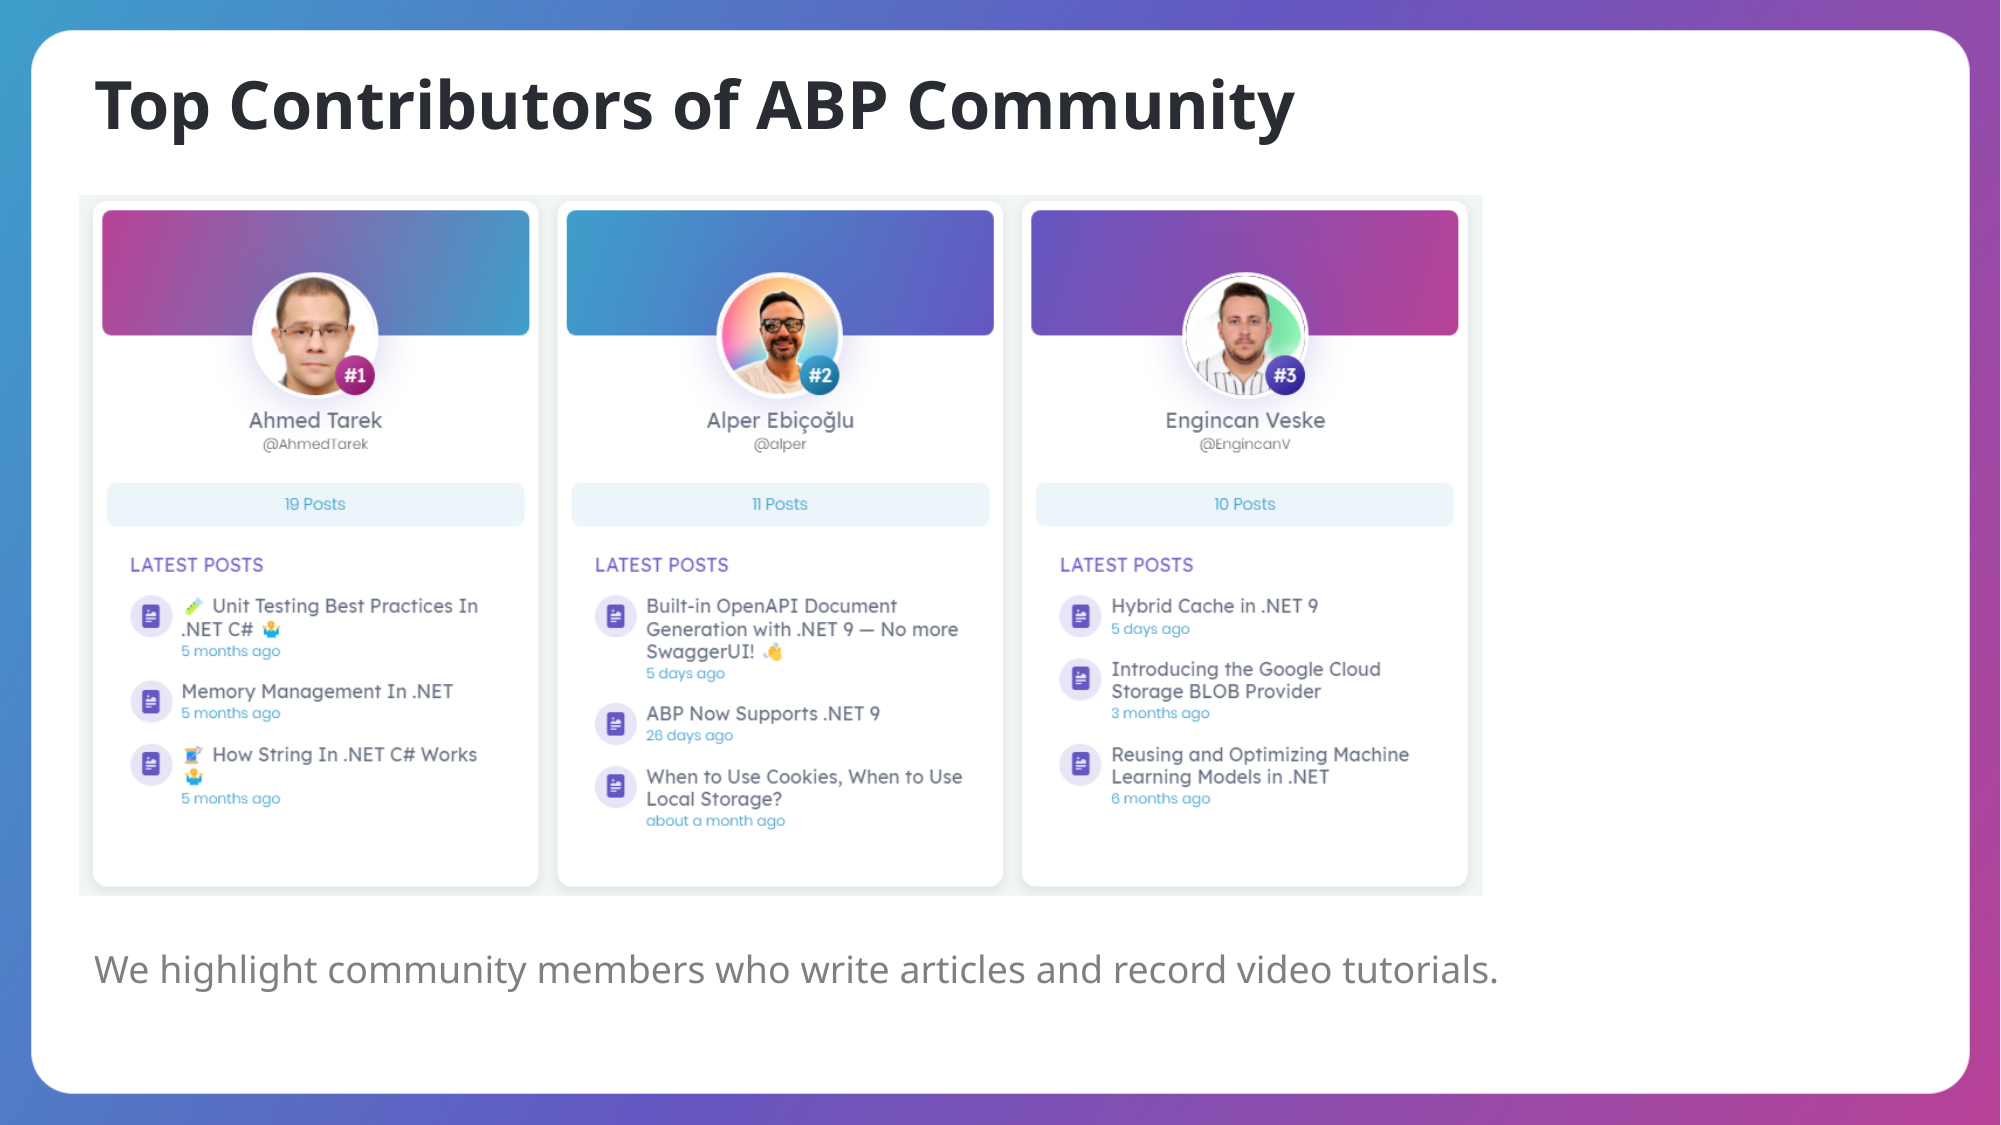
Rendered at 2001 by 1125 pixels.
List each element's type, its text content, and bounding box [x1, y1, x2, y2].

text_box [79, 407, 2000, 1000]
picture [0, 0, 2001, 1125]
text_box Top Contributors of ABP Community [79, 55, 1374, 151]
